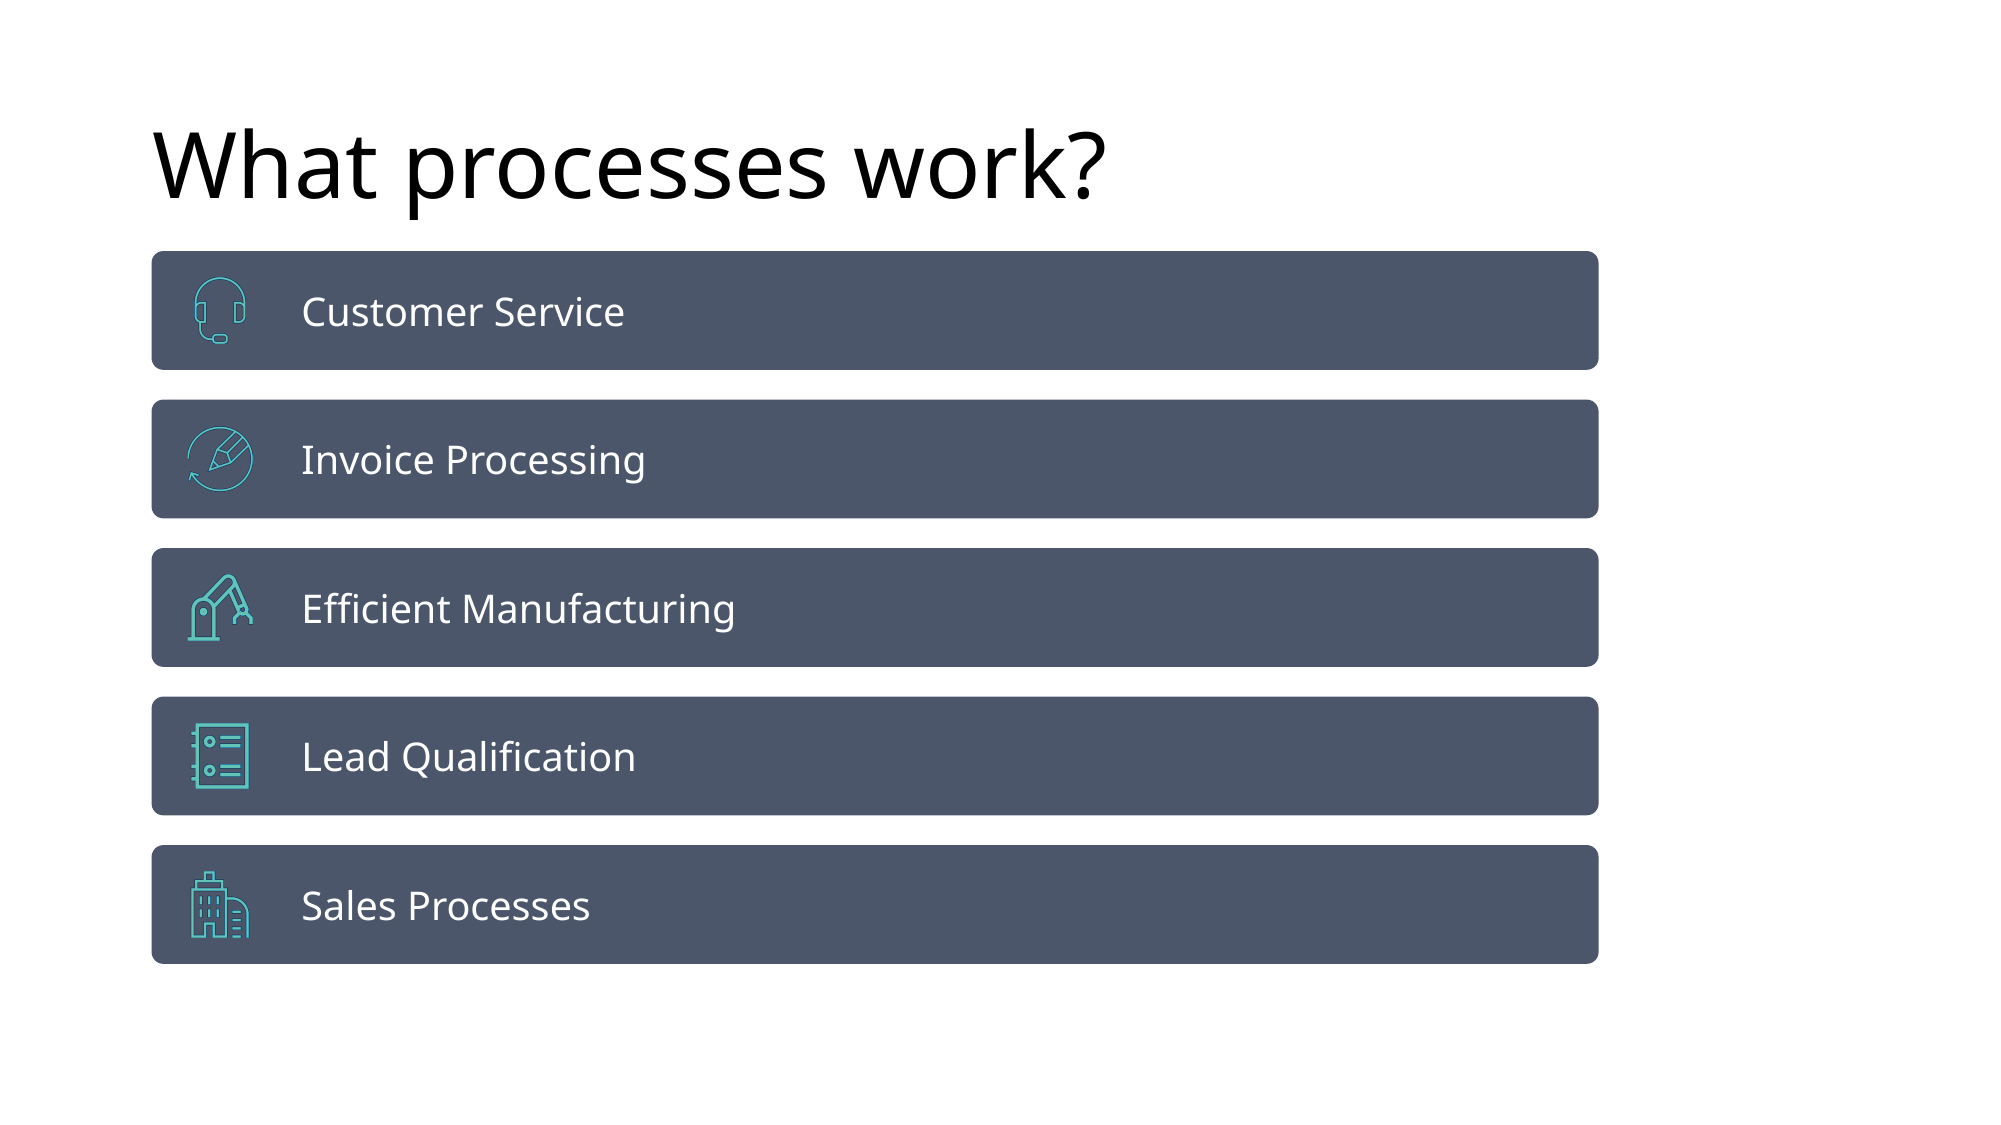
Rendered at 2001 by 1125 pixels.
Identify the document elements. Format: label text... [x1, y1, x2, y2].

title What processes work? [137, 59, 1863, 278]
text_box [151, 250, 1599, 965]
